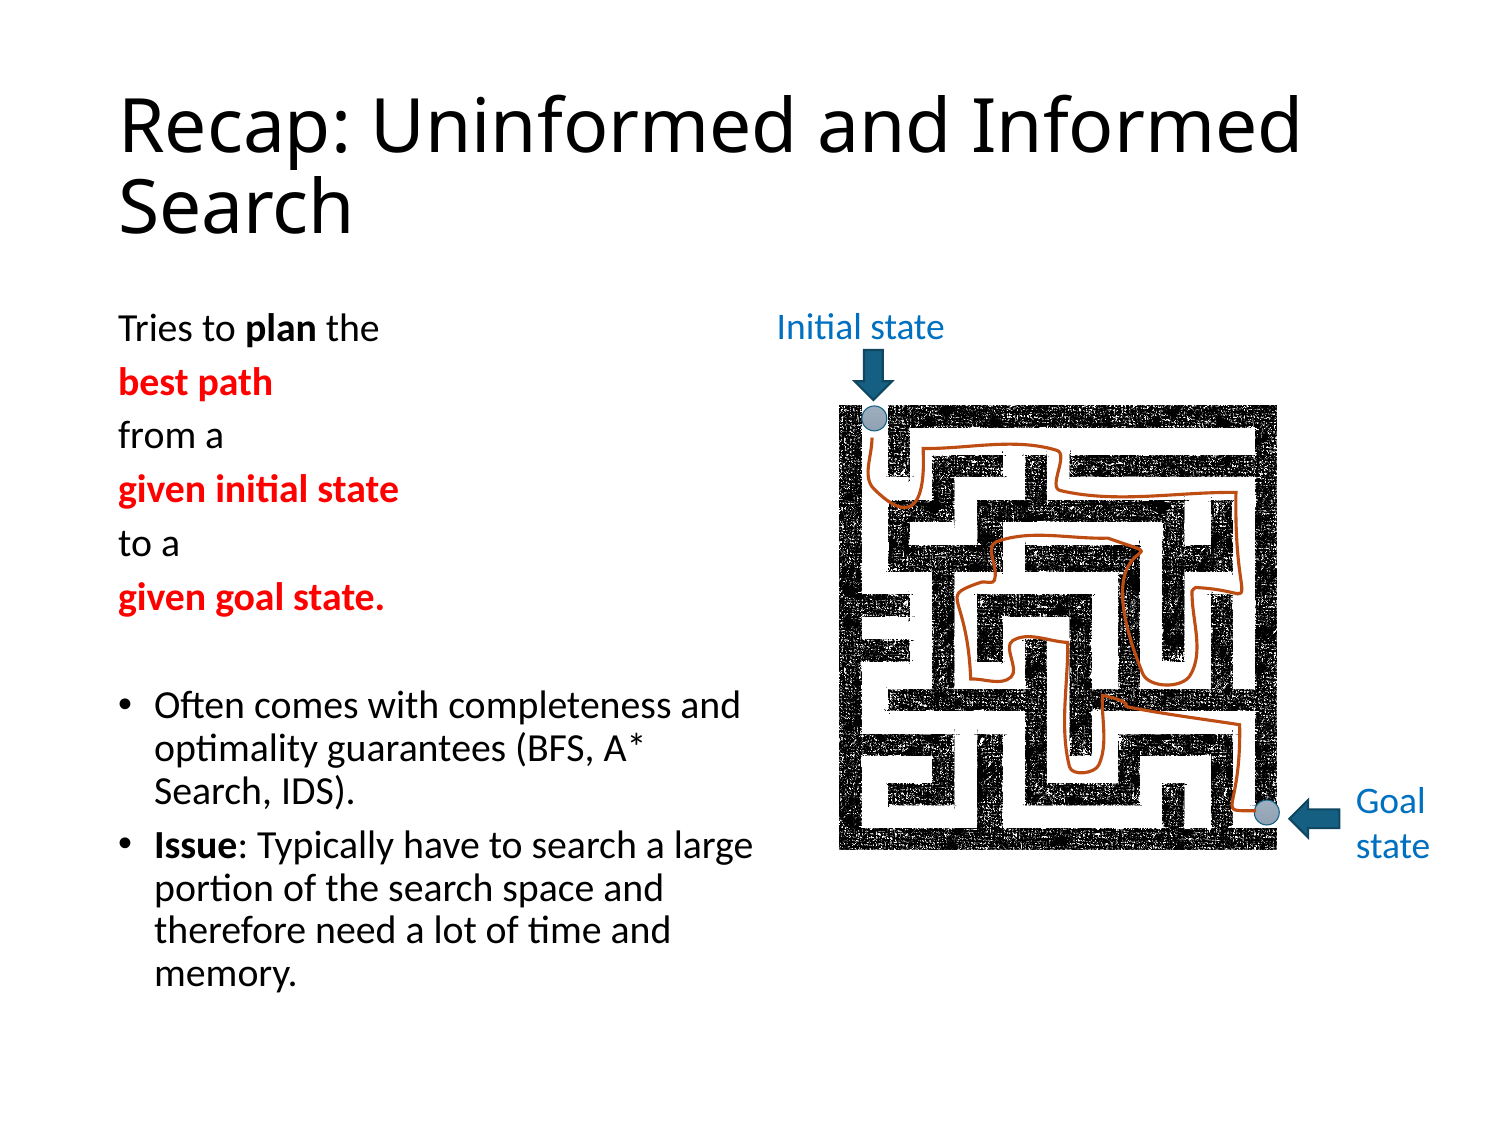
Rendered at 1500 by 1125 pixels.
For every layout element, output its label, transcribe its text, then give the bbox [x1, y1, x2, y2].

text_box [739, 294, 1451, 875]
title Recap: Uninformed and Informed Search [103, 59, 1397, 278]
list Tries to plan the best path from a given initial state to a given goal state. Often comes with completeness and optimality guarantees (BFS, A* Search, IDS). Issue: Typically have to search a large portion of the search space and therefore need a lot of time and memory. [103, 299, 780, 1014]
